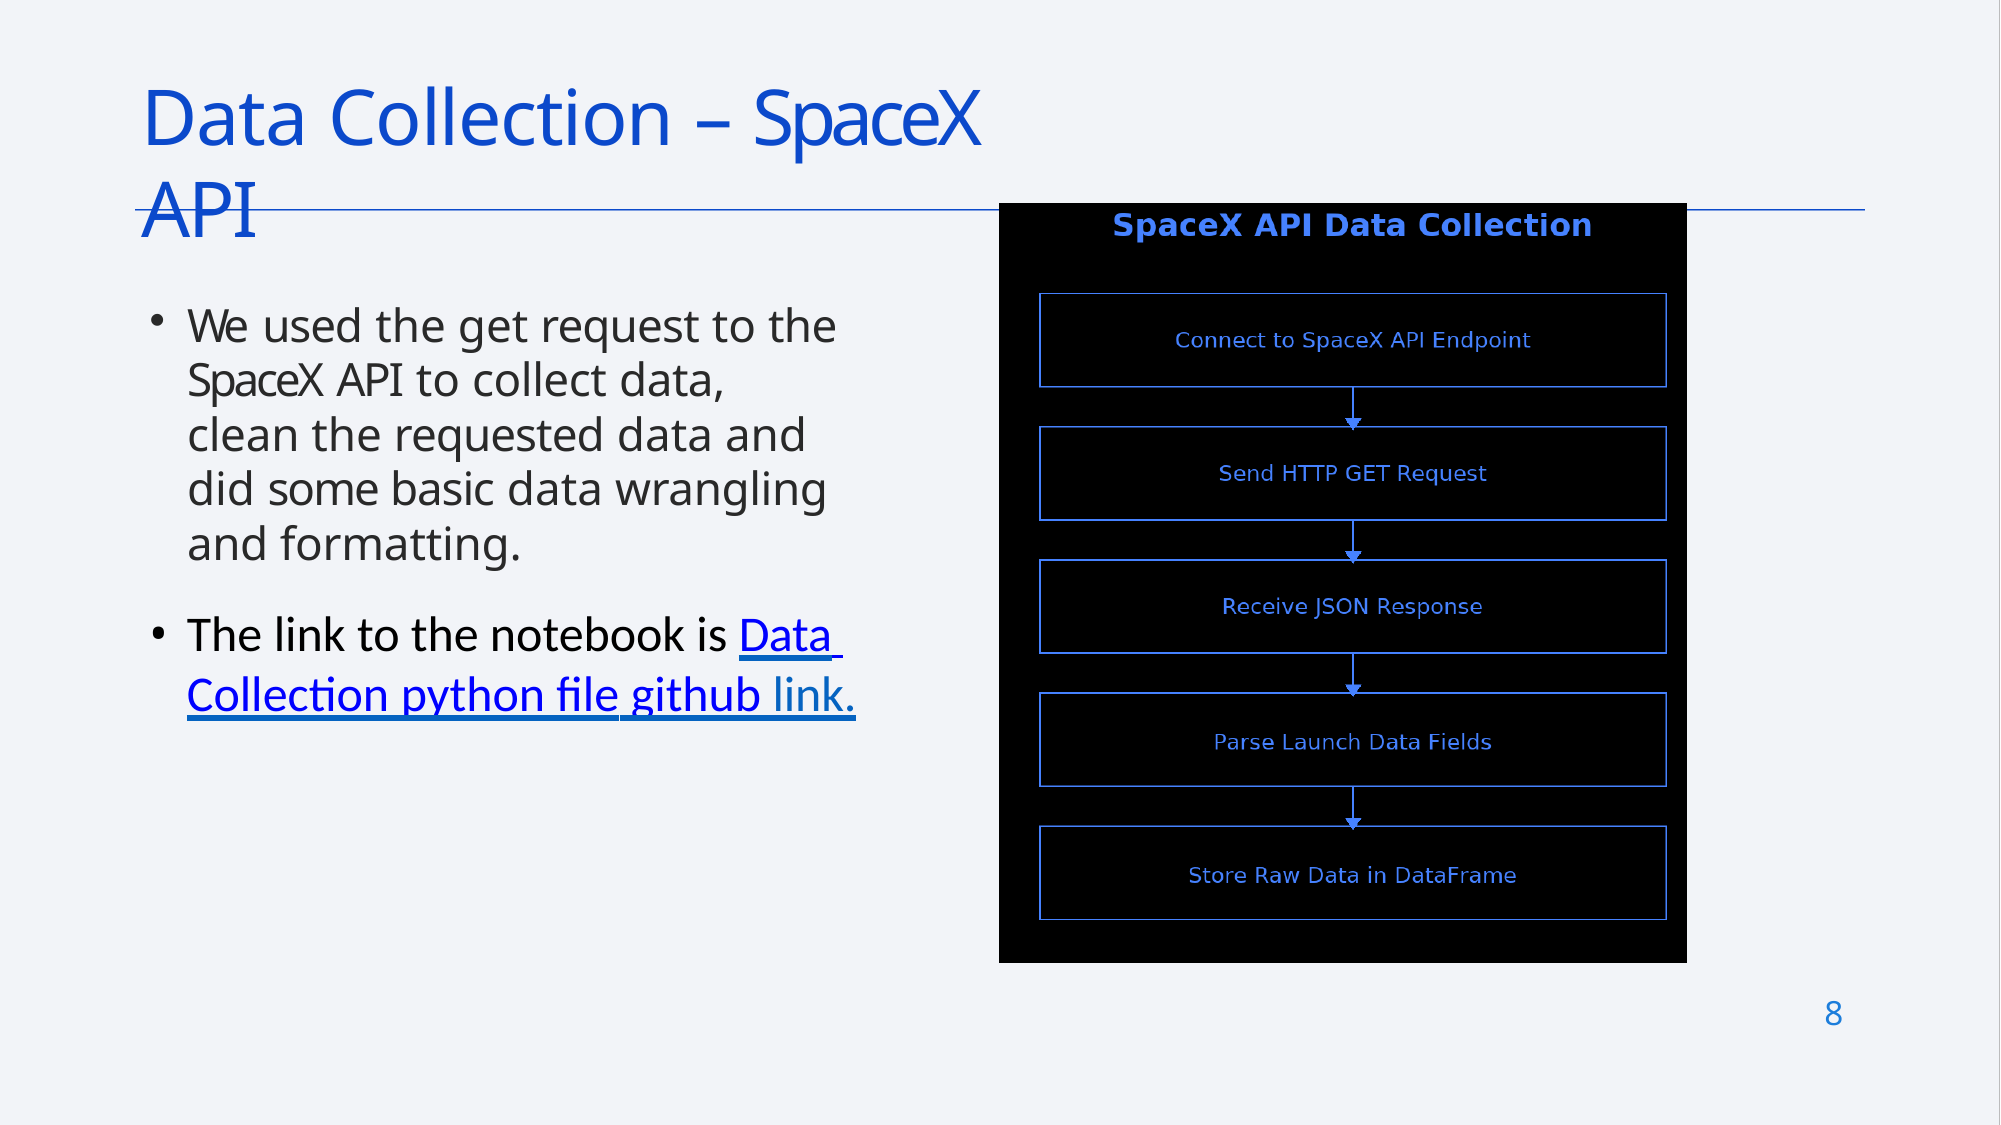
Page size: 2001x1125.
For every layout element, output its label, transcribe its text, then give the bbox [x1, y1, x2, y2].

slide_number 8 [1818, 998, 1873, 1125]
text_box We used the get request to the SpaceX API to collect data, clean the requested data and did some basic data wrangling and formatting. The link to the notebook is Data Collection python file github link. [147, 296, 860, 722]
picture [0, 0, 2000, 1125]
title Data Collection – SpaceX API [139, 66, 1102, 257]
